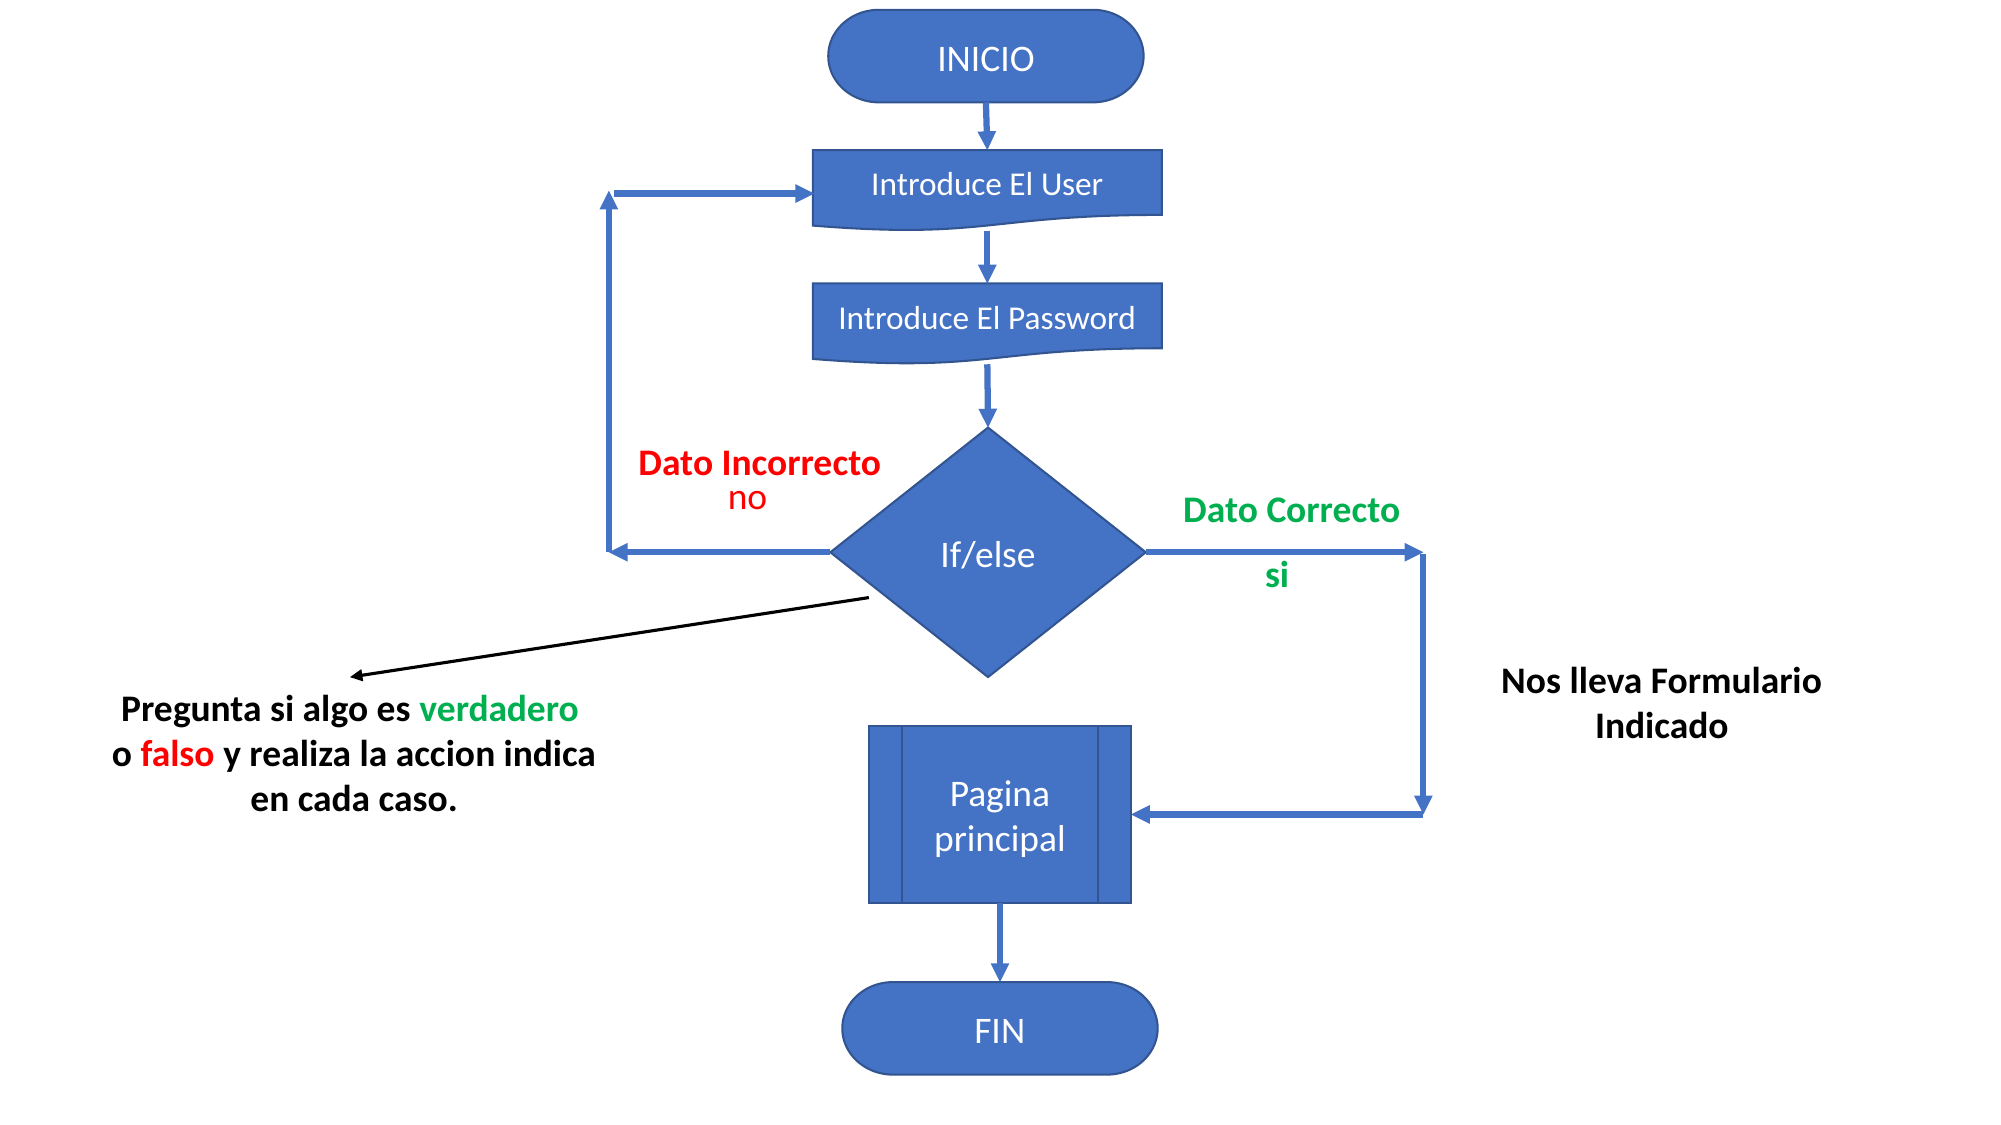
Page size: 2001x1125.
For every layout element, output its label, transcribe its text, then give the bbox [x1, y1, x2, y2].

text_box FIN [841, 981, 1159, 1076]
text_box si [1241, 555, 1313, 603]
text_box Nos lleva Formulario Indicado [1449, 649, 1875, 754]
text_box Pagina principal [868, 725, 1132, 904]
text_box If/else [830, 426, 1146, 679]
text_box Dato Correcto [1145, 477, 1438, 538]
text_box si [1241, 542, 1313, 549]
text_box INICIO [827, 8, 1145, 104]
text_box Introduce El Password [811, 282, 1163, 365]
text_box Pregunta si algo es verdadero o falso y realiza la accion indica en cada caso. [88, 677, 612, 827]
text_box Dato Incorrecto [613, 430, 906, 491]
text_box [349, 597, 869, 678]
text_box Introduce El User [811, 149, 1163, 231]
text_box no [701, 491, 794, 525]
